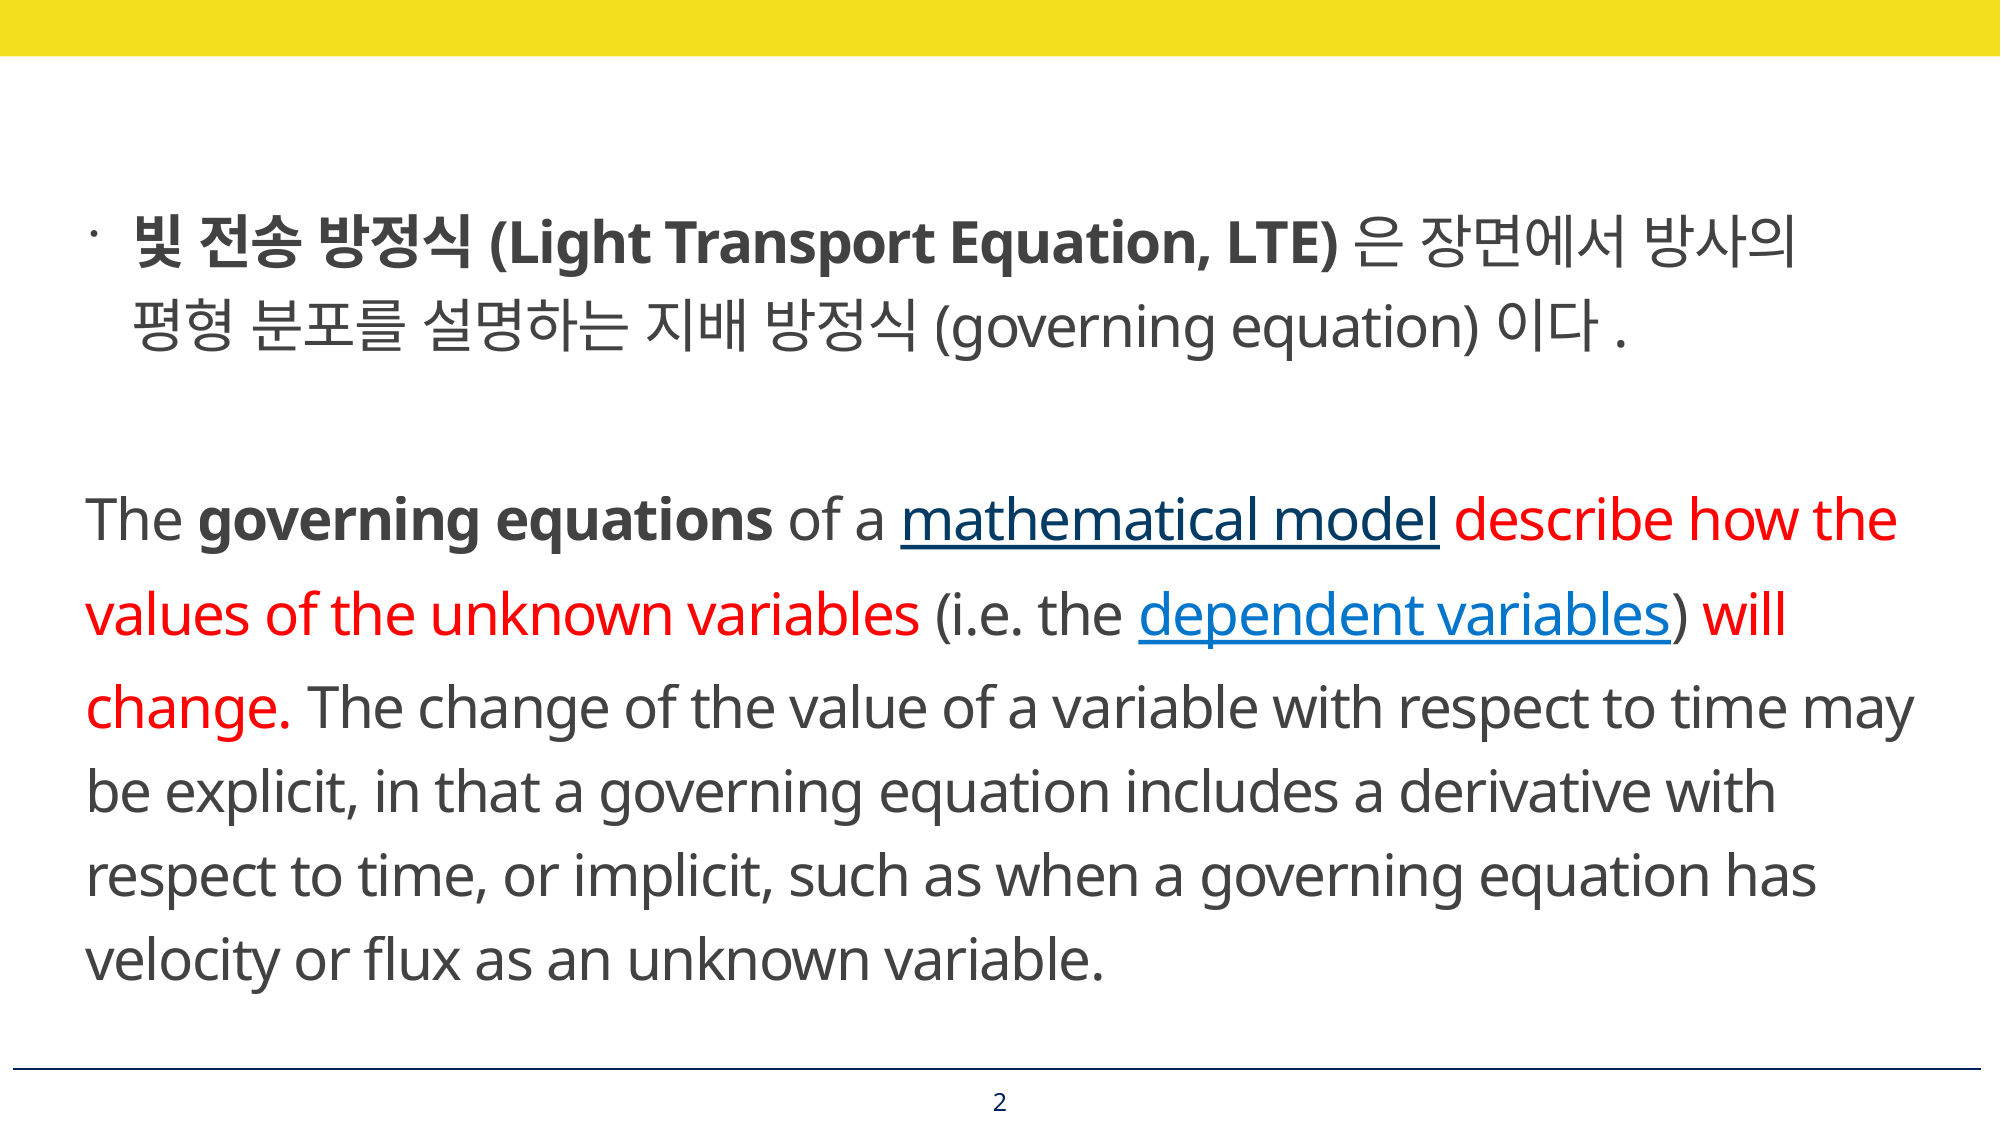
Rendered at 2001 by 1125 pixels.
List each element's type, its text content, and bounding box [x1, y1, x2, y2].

slide_number 2 [916, 1078, 1084, 1125]
list 빛 전송 방정식(Light Transport Equation, LTE)은 장면에서 방사의 평형 분포를 설명하는 지배 방정식(governing equation)이다. The governing equations of a mathematical model describe how the values of the unknown variables (i.e. the dependent variables) will change. The change of the value of a variable with respect to time may be explicit, in that a governing equation includes a derivative with respect to time, or implicit, such as when a governing equation has velocity or flux as an unknown variable. [85, 190, 1915, 1002]
